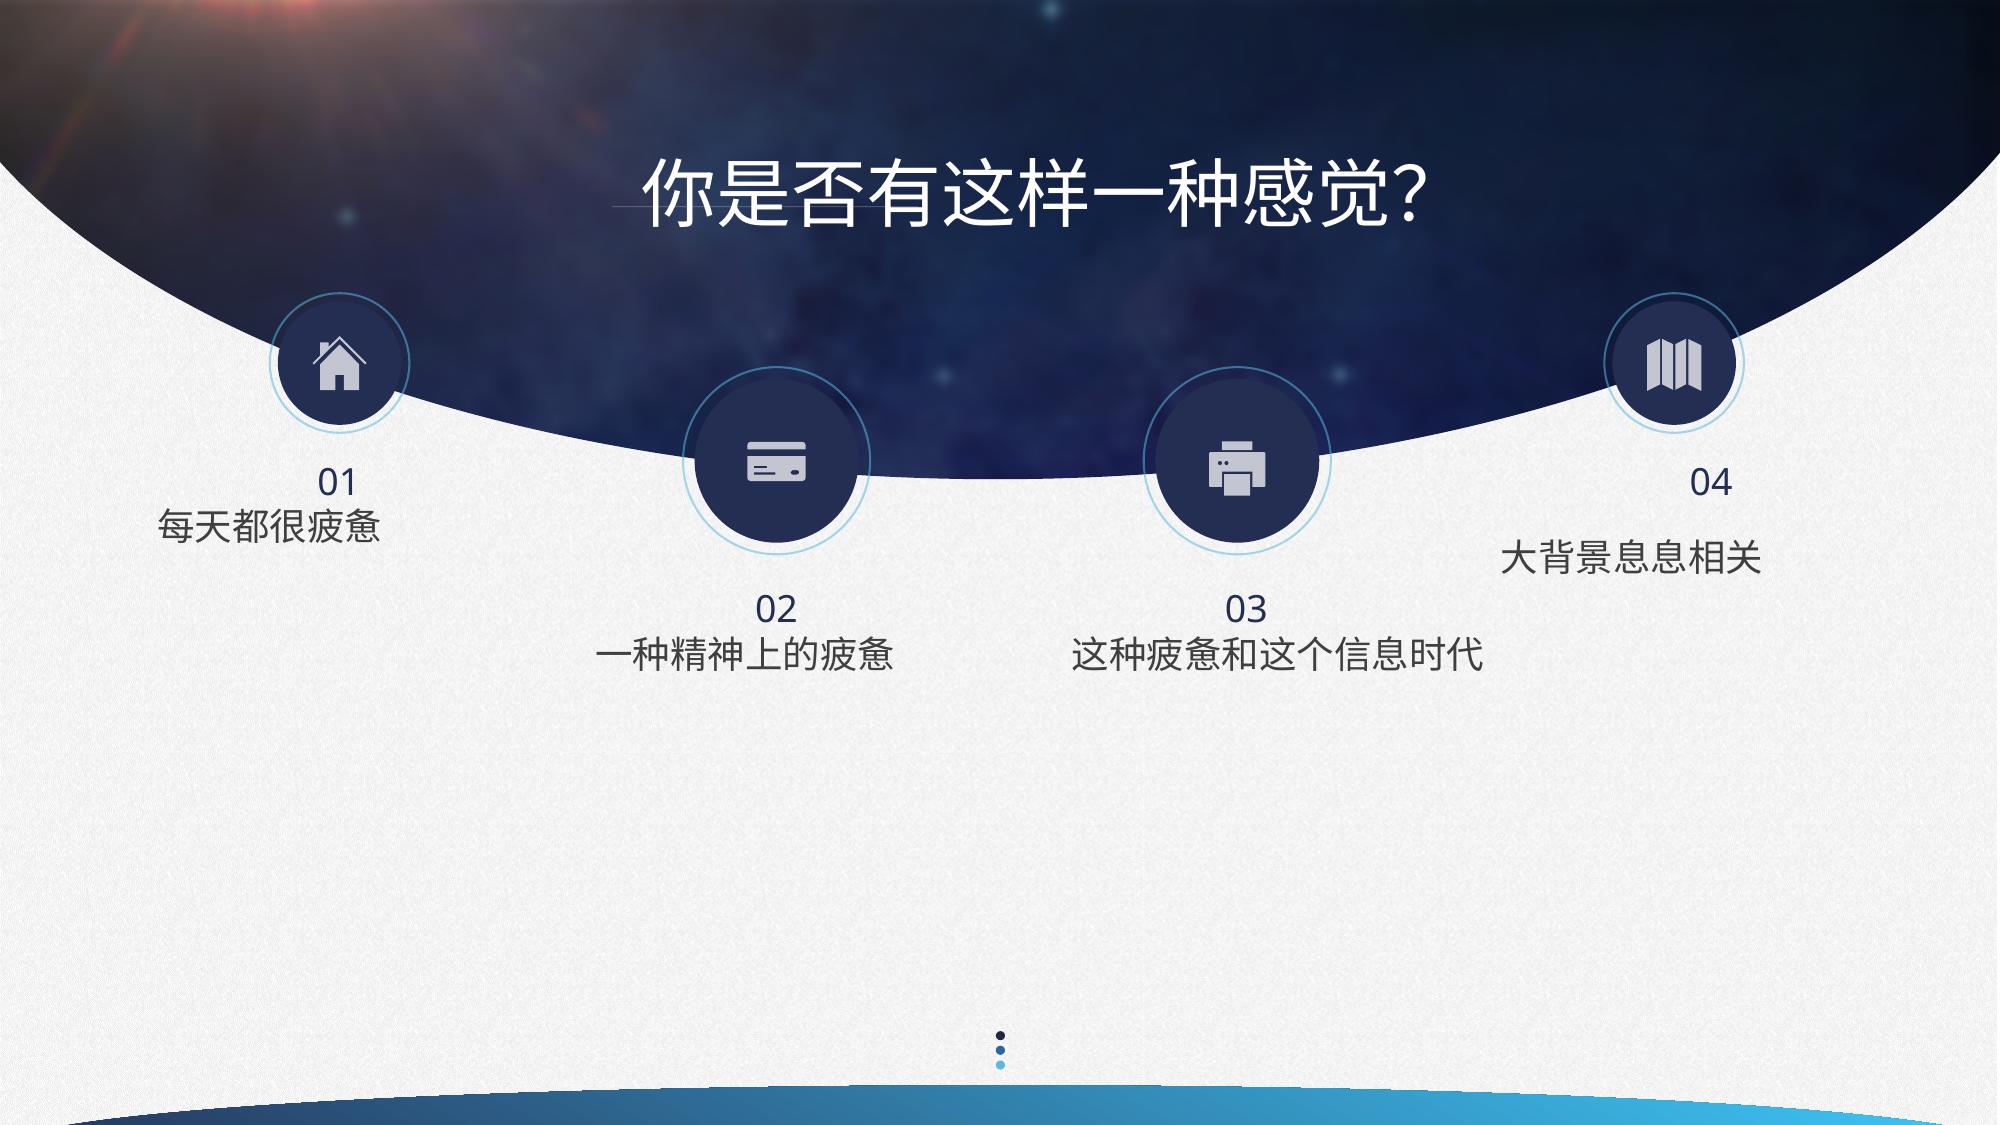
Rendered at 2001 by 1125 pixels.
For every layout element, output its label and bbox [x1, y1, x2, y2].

text_box [995, 1031, 1005, 1070]
text_box [1604, 293, 1744, 433]
text_box [269, 293, 410, 433]
text_box [1143, 367, 1331, 555]
picture [0, 0, 2000, 1125]
text_box [141, 450, 399, 557]
text_box [611, 139, 1486, 246]
text_box [682, 367, 871, 555]
text_box [578, 578, 913, 684]
text_box [1485, 450, 1859, 588]
text_box [1054, 578, 1502, 684]
text_box [62, 1084, 1948, 1125]
